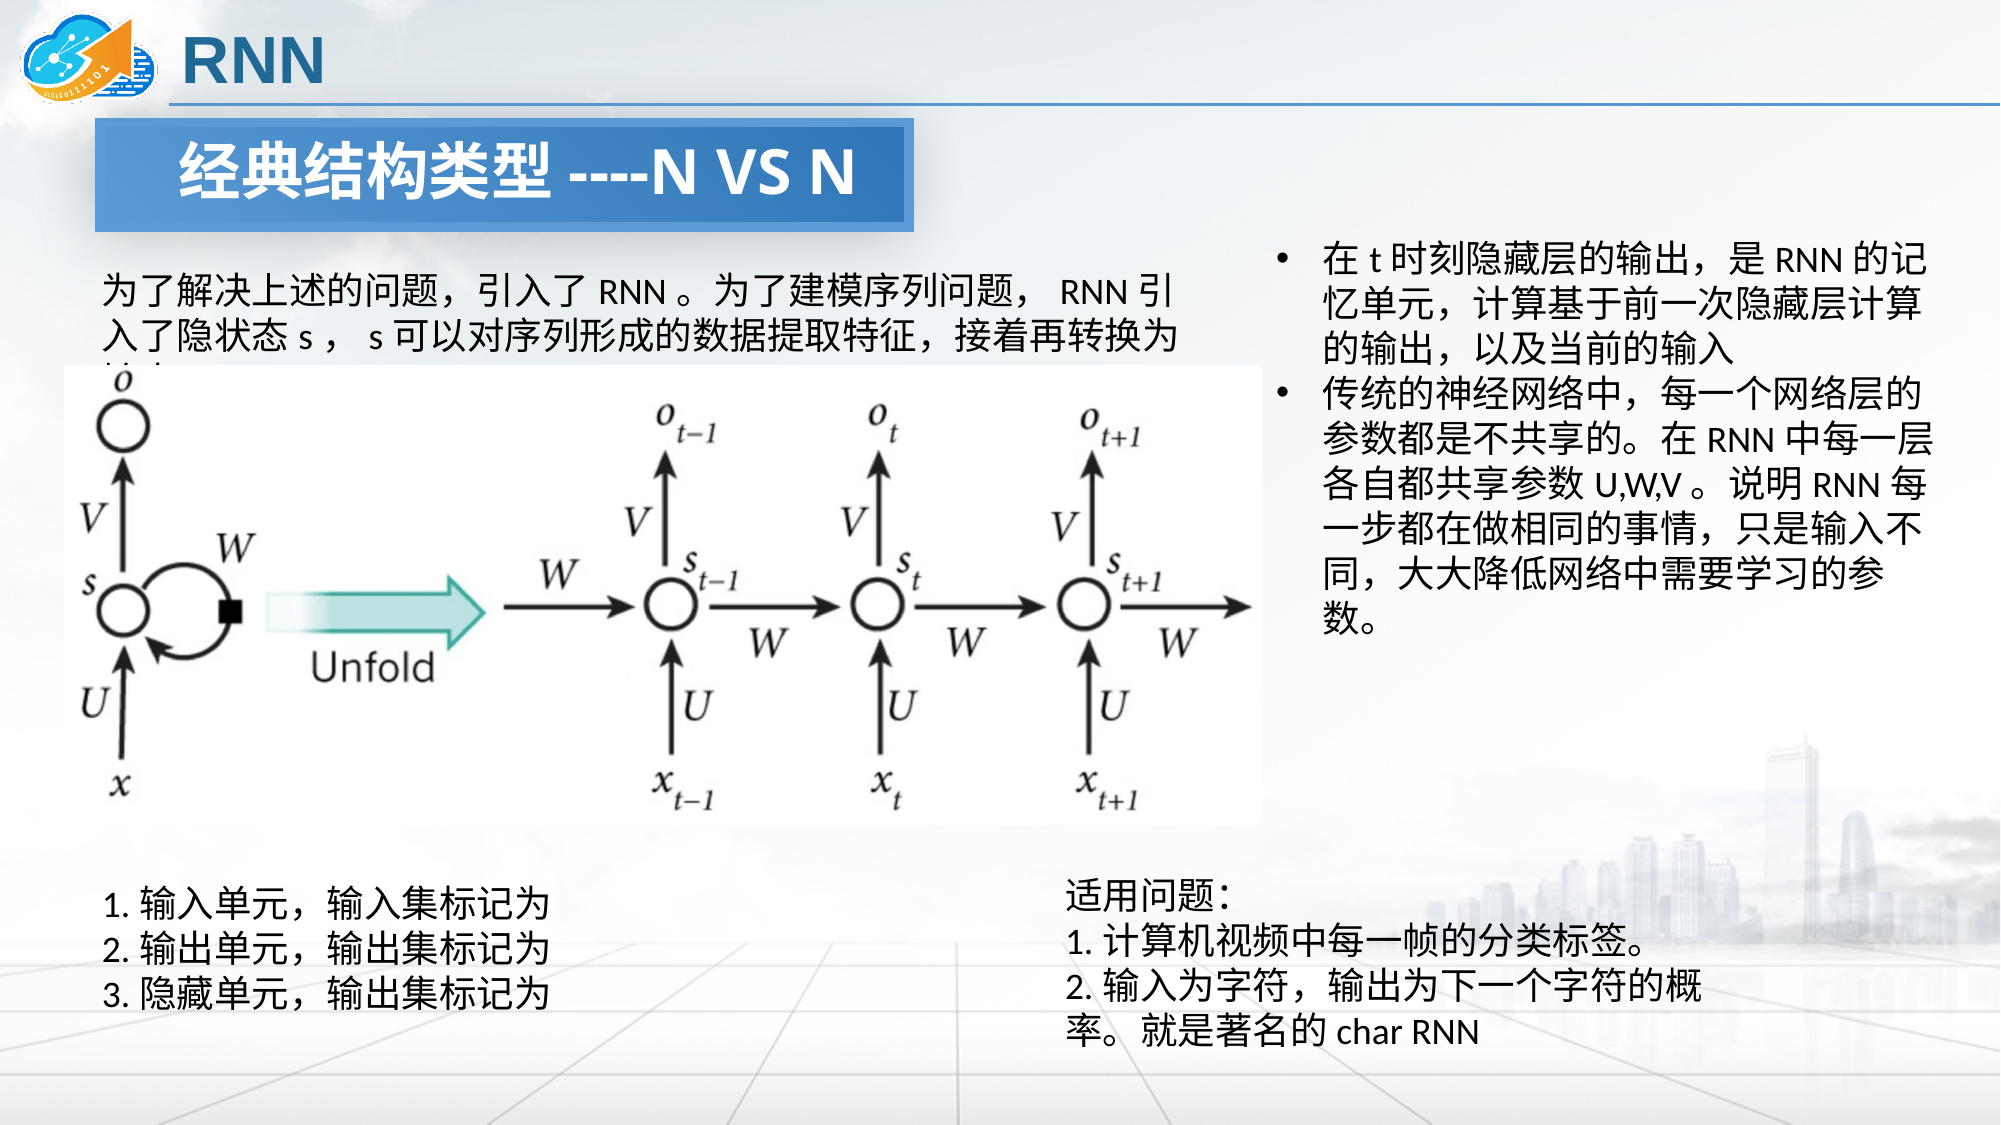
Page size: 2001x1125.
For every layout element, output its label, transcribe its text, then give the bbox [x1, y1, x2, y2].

text_box 为了解决上述的问题，引入了RNN。为了建模序列问题，RNN引入了隐状态s，s可以对序列形成的数据提取特征，接着再转换为输出。 [87, 259, 1220, 363]
list 经典结构类型----N VS N [98, 120, 911, 229]
text_box 适用问题： 1.计算机视频中每一帧的分类标签。 2.输入为字符，输出为下一个字符的概率。就是著名的char RNN [1050, 864, 1764, 1060]
text_box RNN [216, 9, 925, 103]
picture [0, 0, 2001, 1125]
